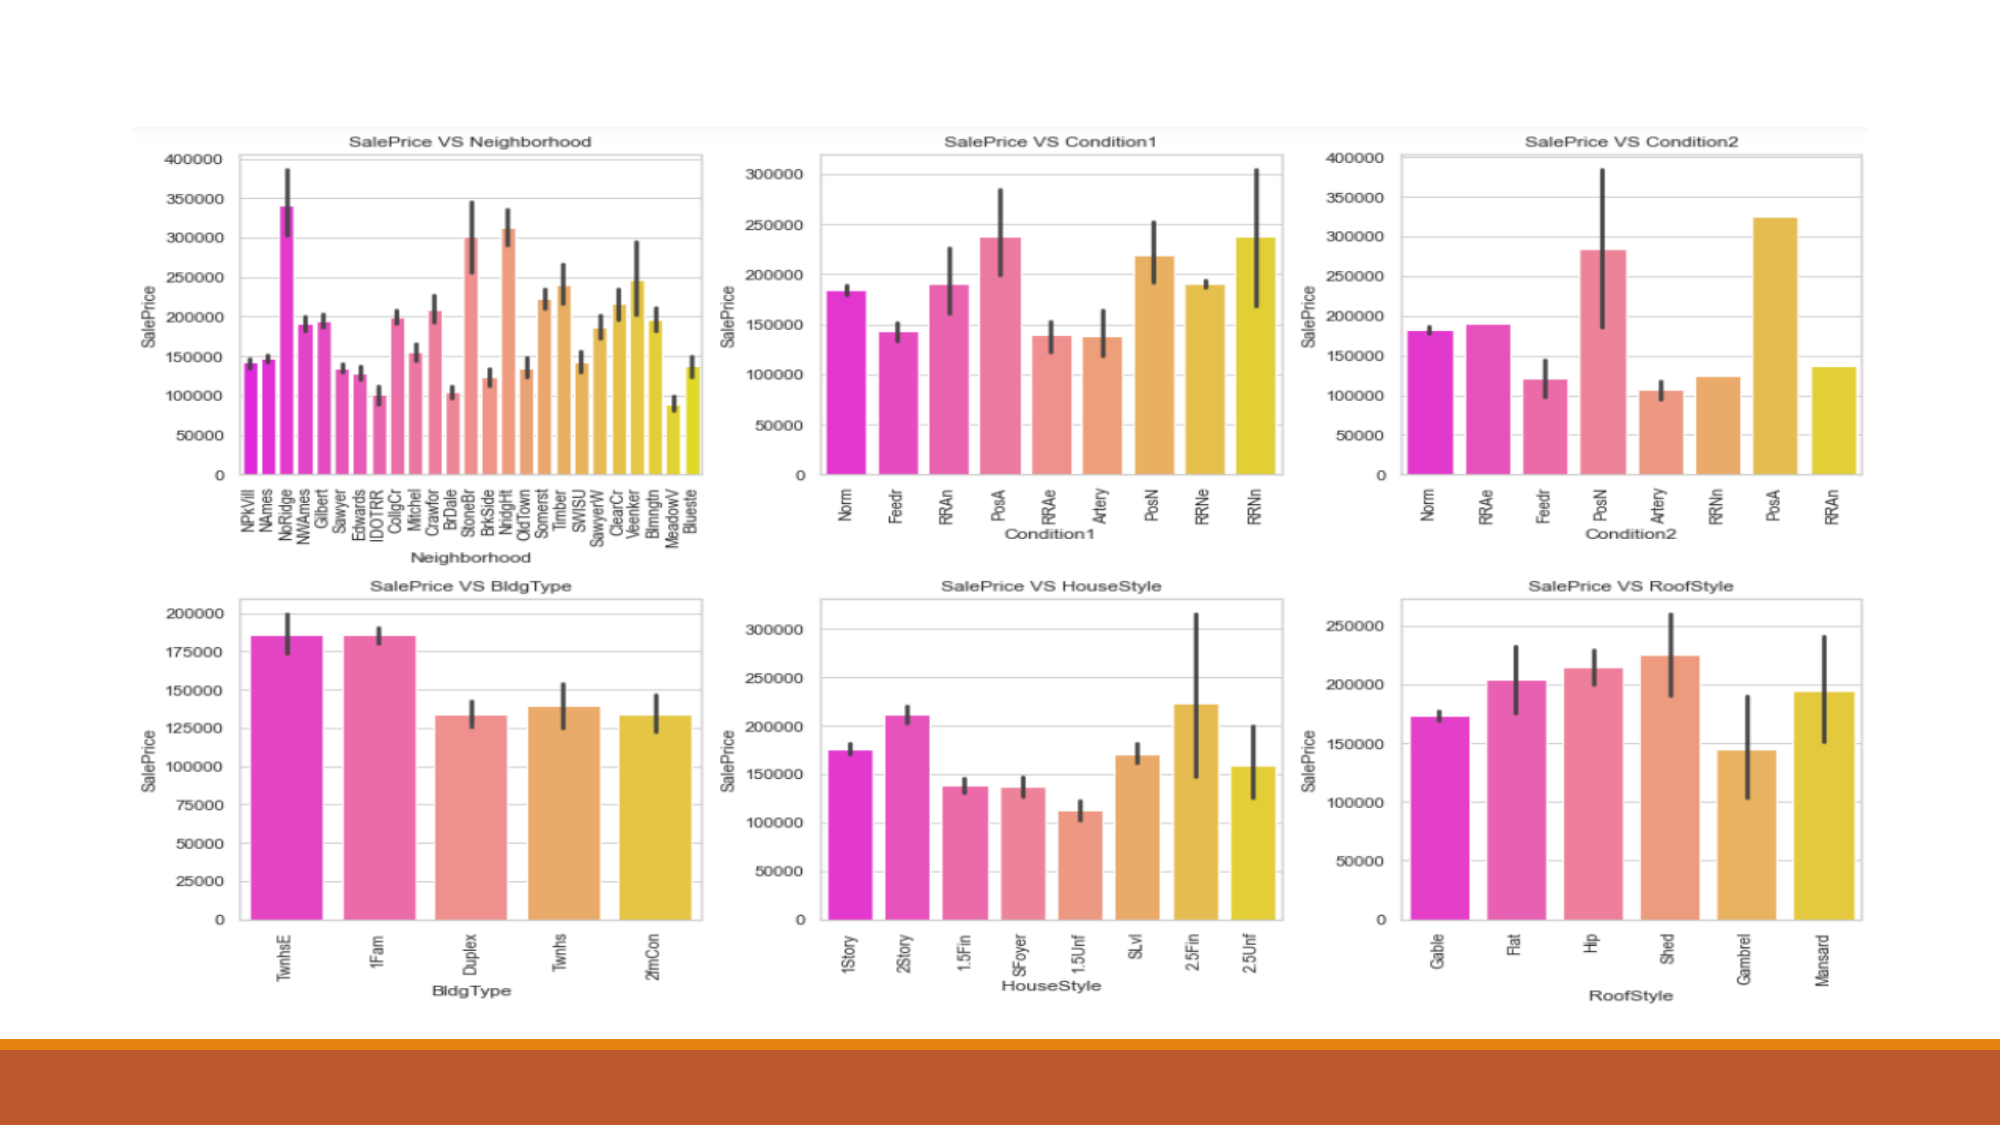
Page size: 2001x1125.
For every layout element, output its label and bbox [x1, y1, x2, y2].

list [131, 127, 1869, 1017]
